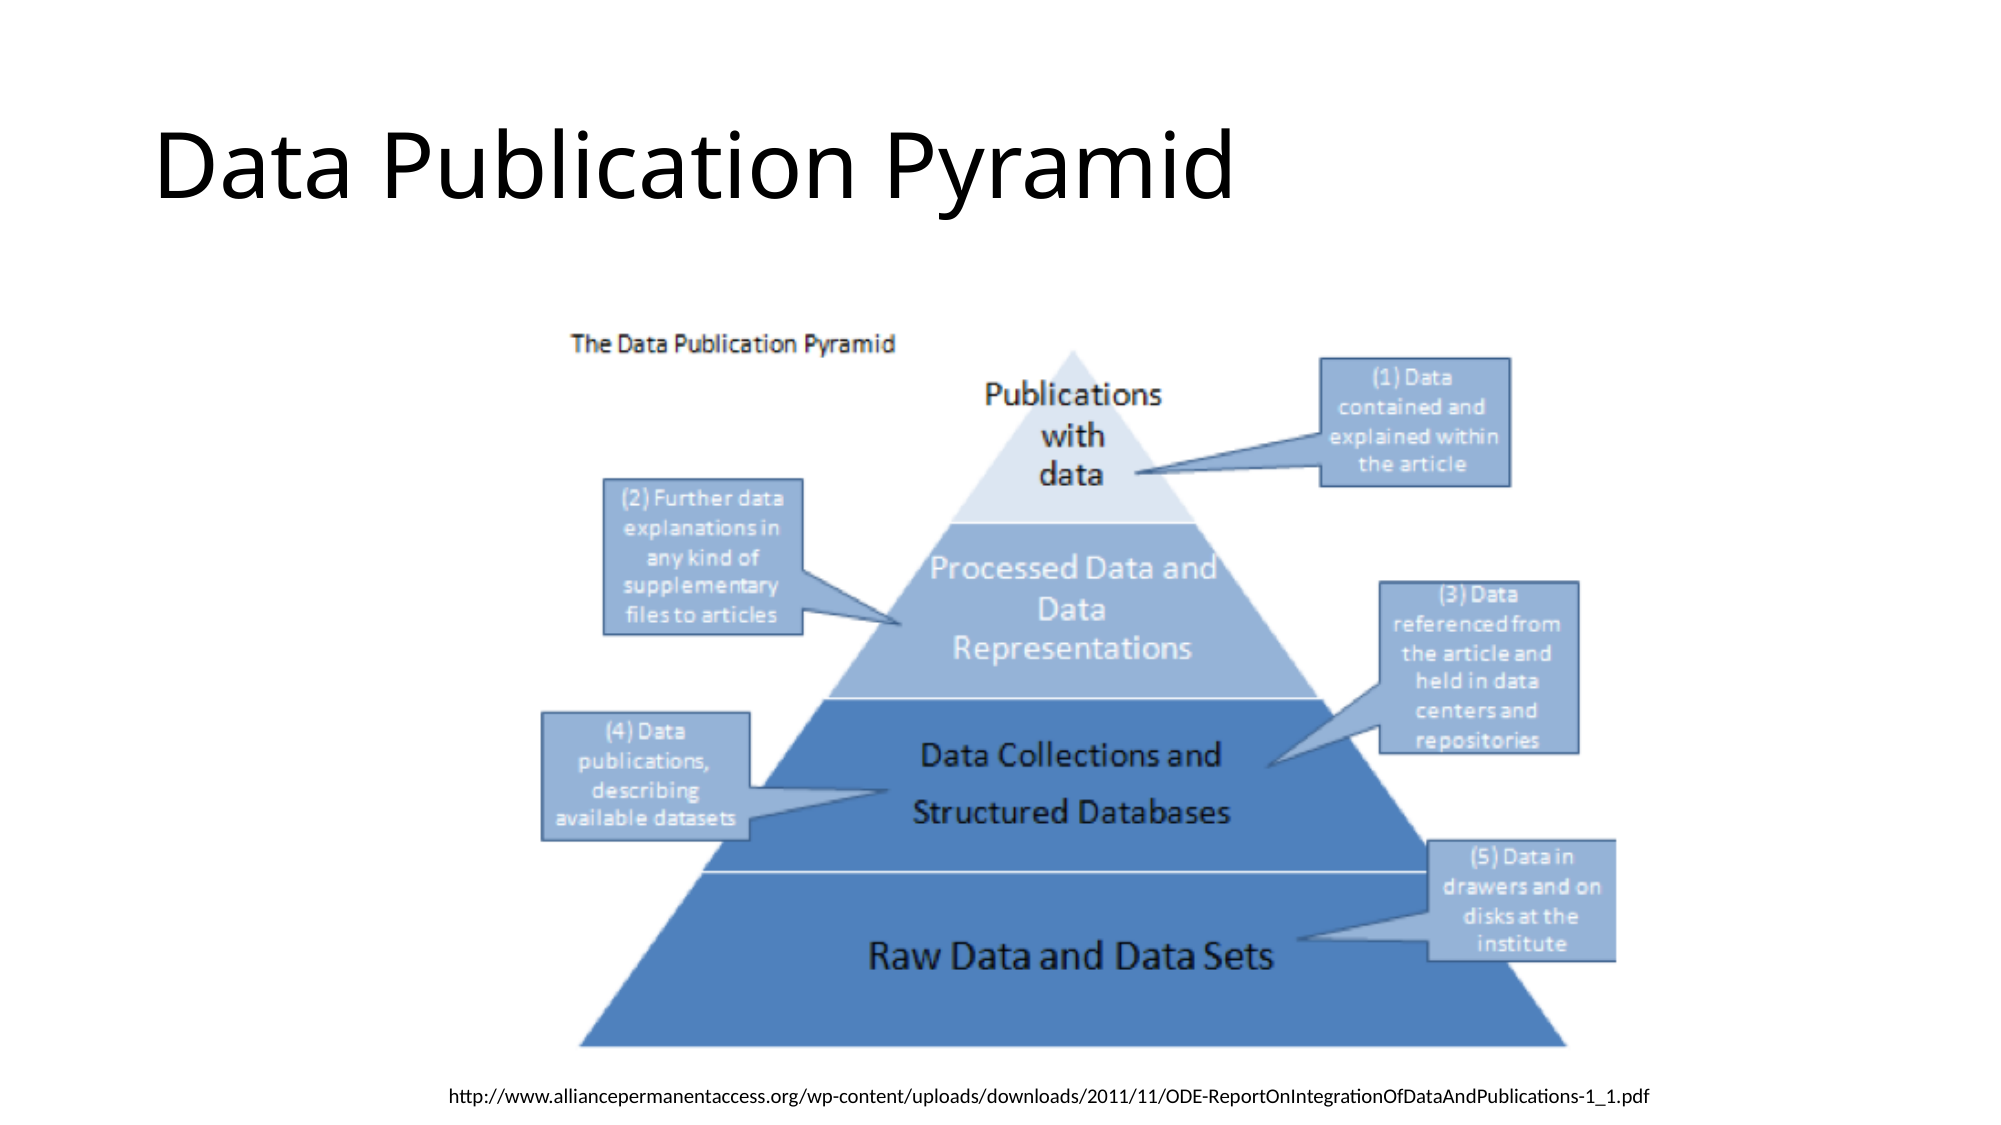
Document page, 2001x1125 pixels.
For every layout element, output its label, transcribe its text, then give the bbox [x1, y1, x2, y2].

title Data Publication Pyramid [137, 59, 1863, 278]
picture [249, 274, 1843, 1096]
text_box http://www.alliancepermanentaccess.org/wp-content/uploads/downloads/2011/11/ODE-ReportOnIntegrationOfDataAndPublications-1_1.pdf [433, 1074, 1889, 1115]
